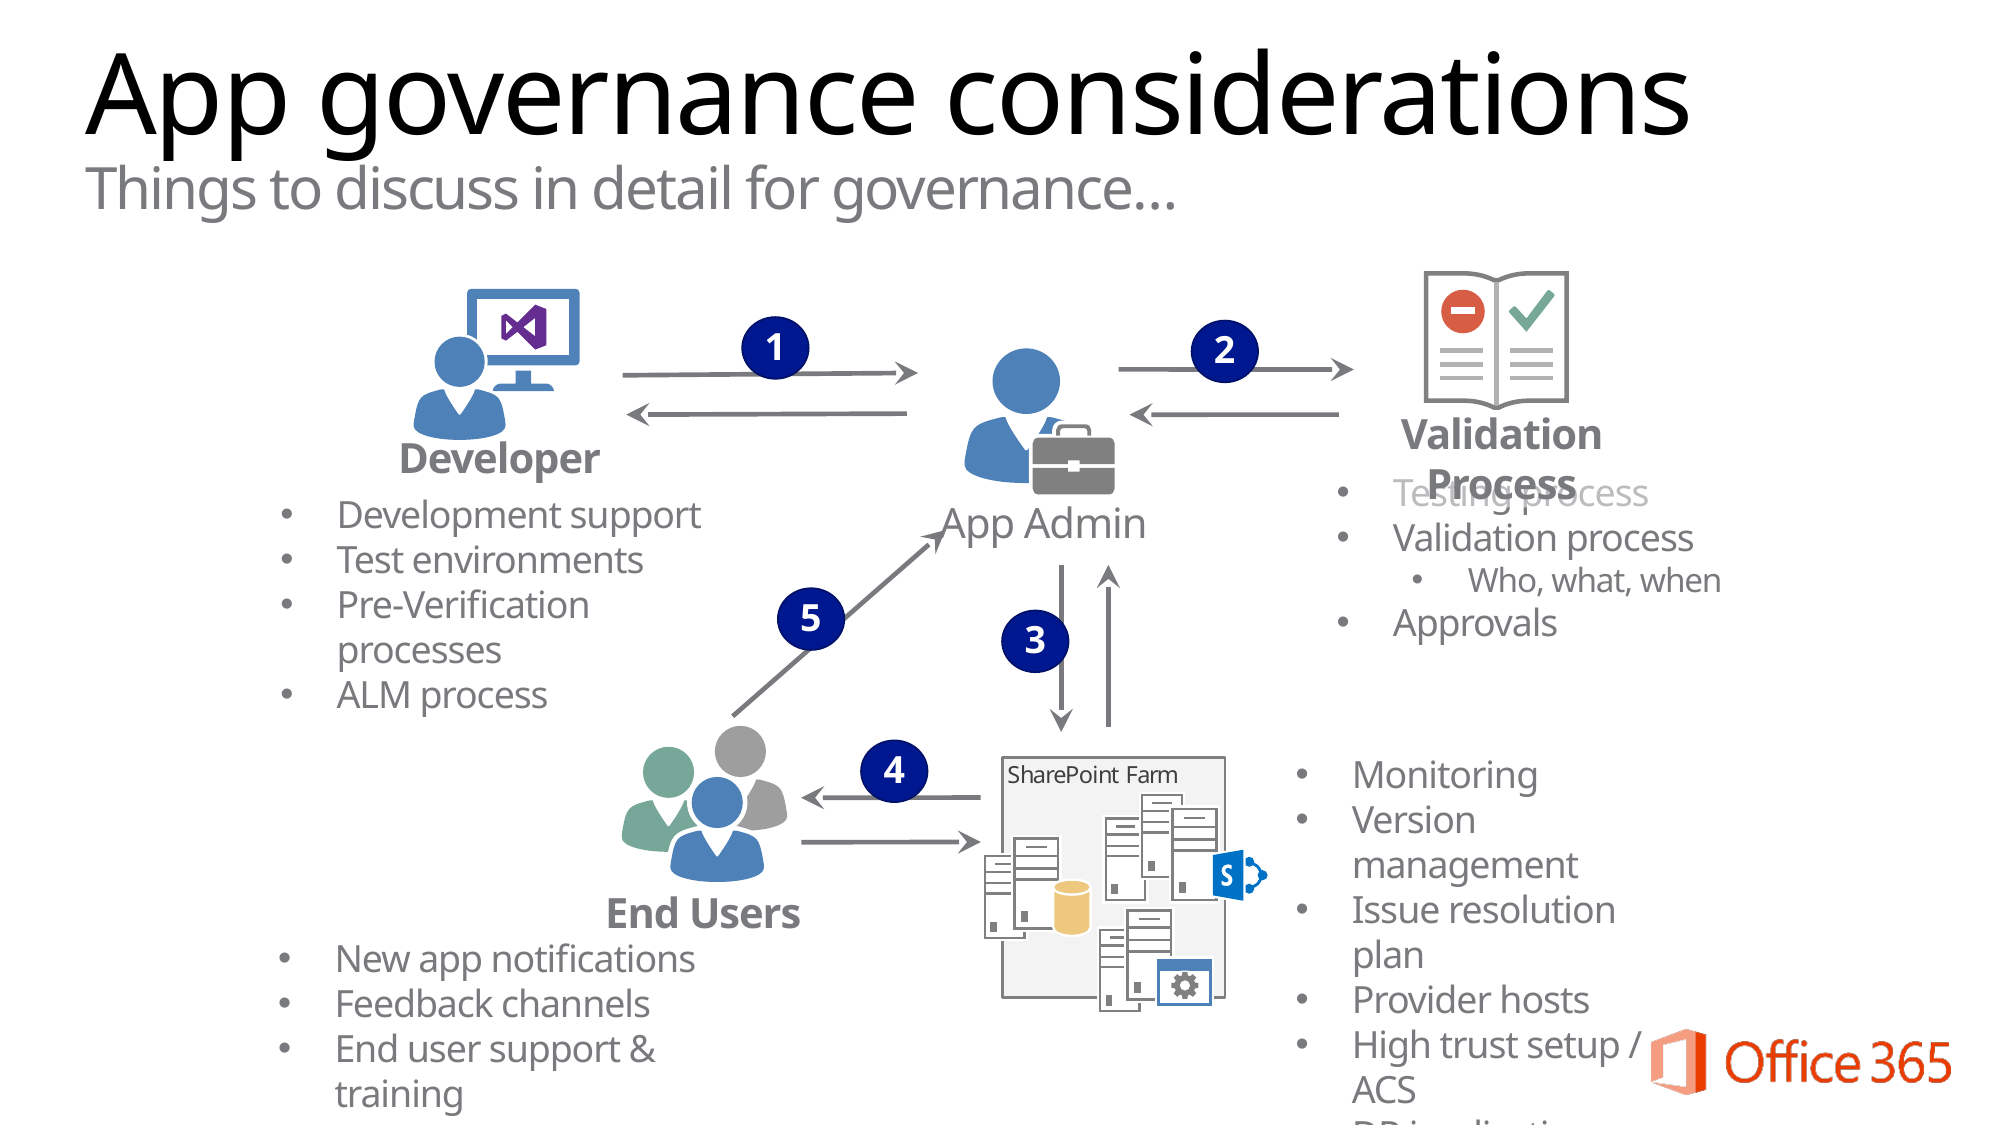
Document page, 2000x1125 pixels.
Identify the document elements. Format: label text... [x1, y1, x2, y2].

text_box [396, 280, 603, 483]
text_box Monitoring Version management Issue resolution plan Provider hosts High trust setup / ACS DR implications Classification [1295, 751, 1696, 1125]
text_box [777, 587, 845, 651]
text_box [1191, 320, 1259, 383]
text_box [741, 316, 809, 379]
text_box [860, 740, 928, 803]
text_box New app notifications Feedback channels End user support & training [278, 934, 778, 1115]
picture [1696, 1000, 1978, 1124]
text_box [809, 372, 919, 376]
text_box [622, 372, 741, 376]
text_box Testing process Validation process Who, what, when Approvals [1336, 469, 1737, 645]
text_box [732, 529, 946, 717]
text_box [1353, 263, 1650, 459]
text_box Development support Test environments Pre-Verification processes ALM process [280, 491, 725, 717]
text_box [1001, 610, 1069, 673]
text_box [600, 719, 806, 938]
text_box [923, 342, 1163, 548]
picture [979, 750, 1272, 1016]
title App governance considerations Things to discuss in detail for governance… [85, 37, 1914, 161]
